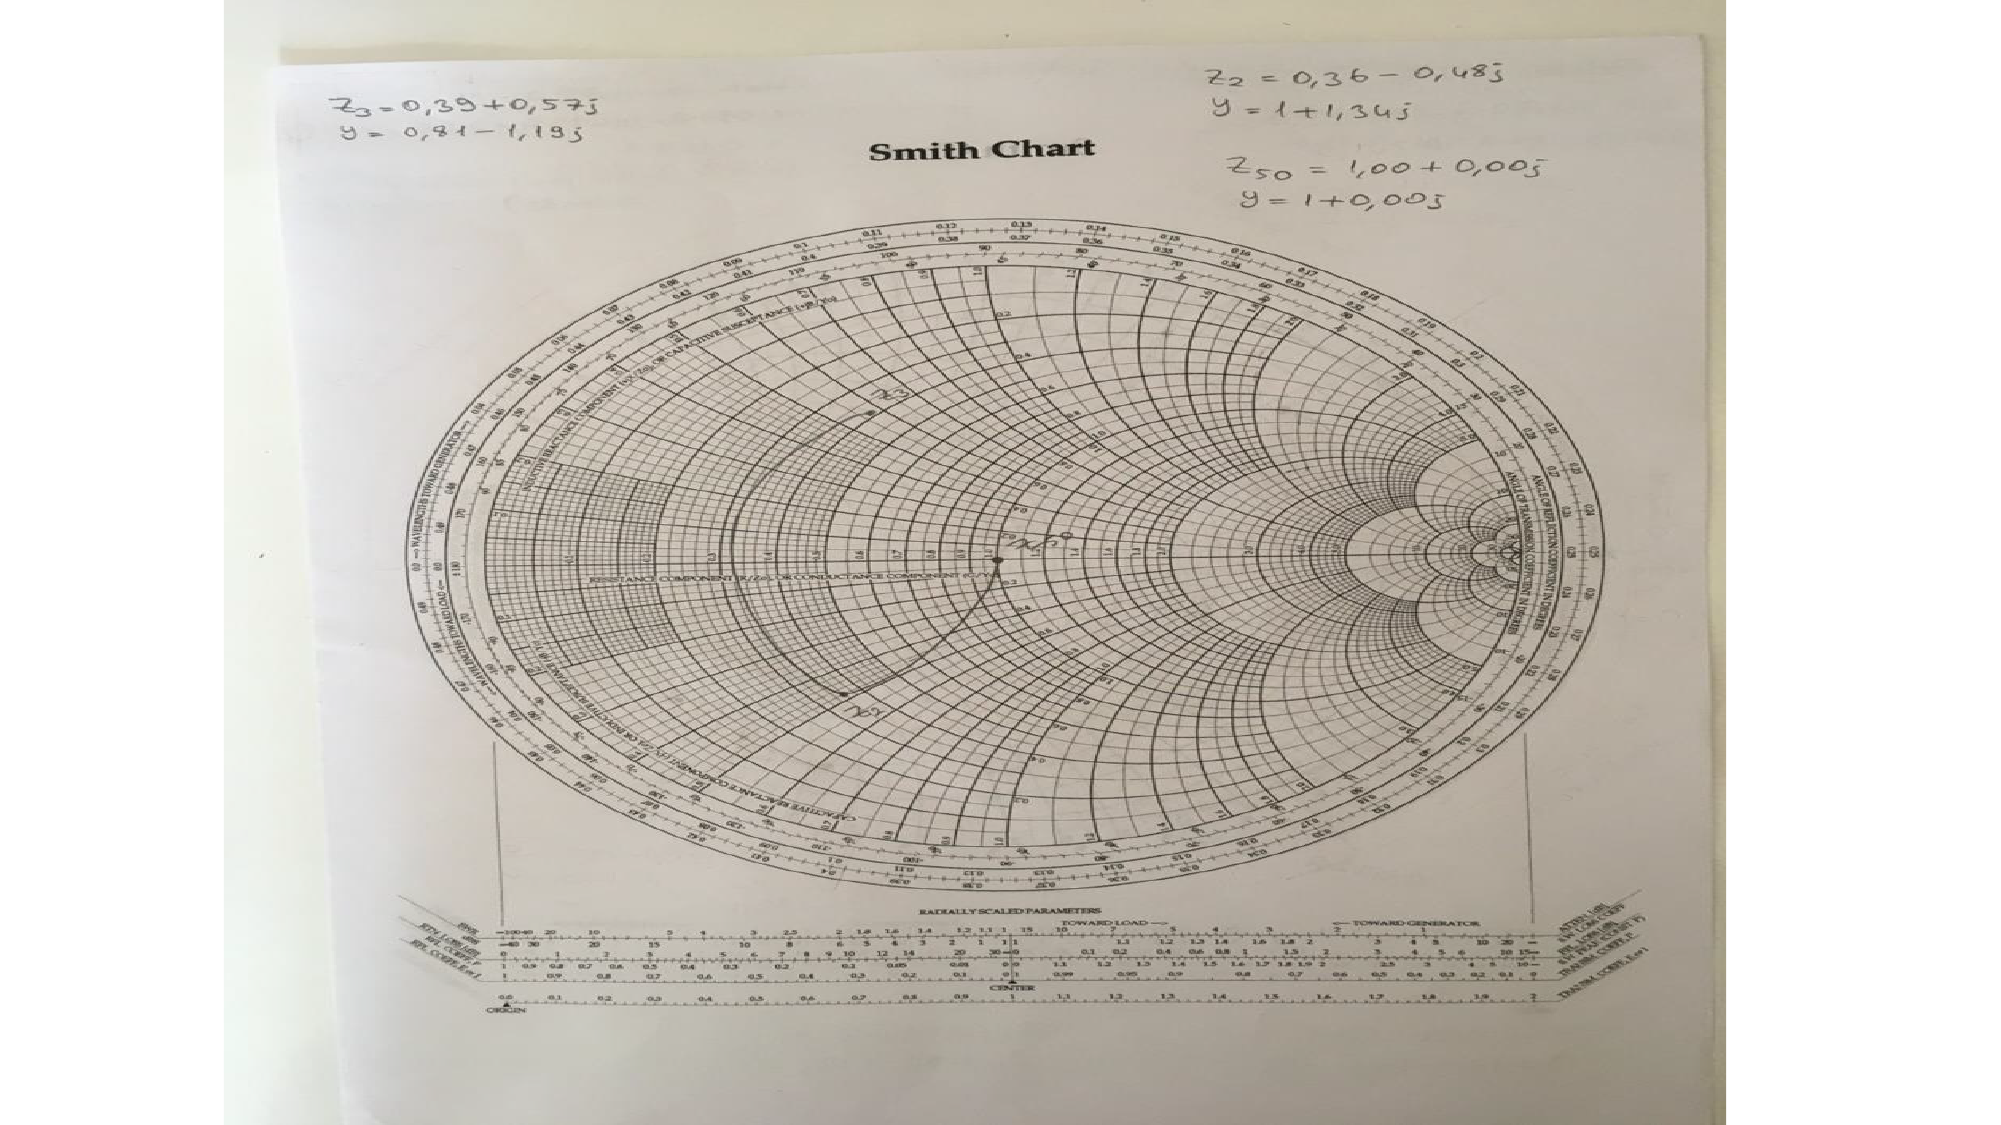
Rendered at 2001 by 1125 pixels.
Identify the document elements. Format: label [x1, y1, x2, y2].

picture [223, 0, 1727, 1125]
